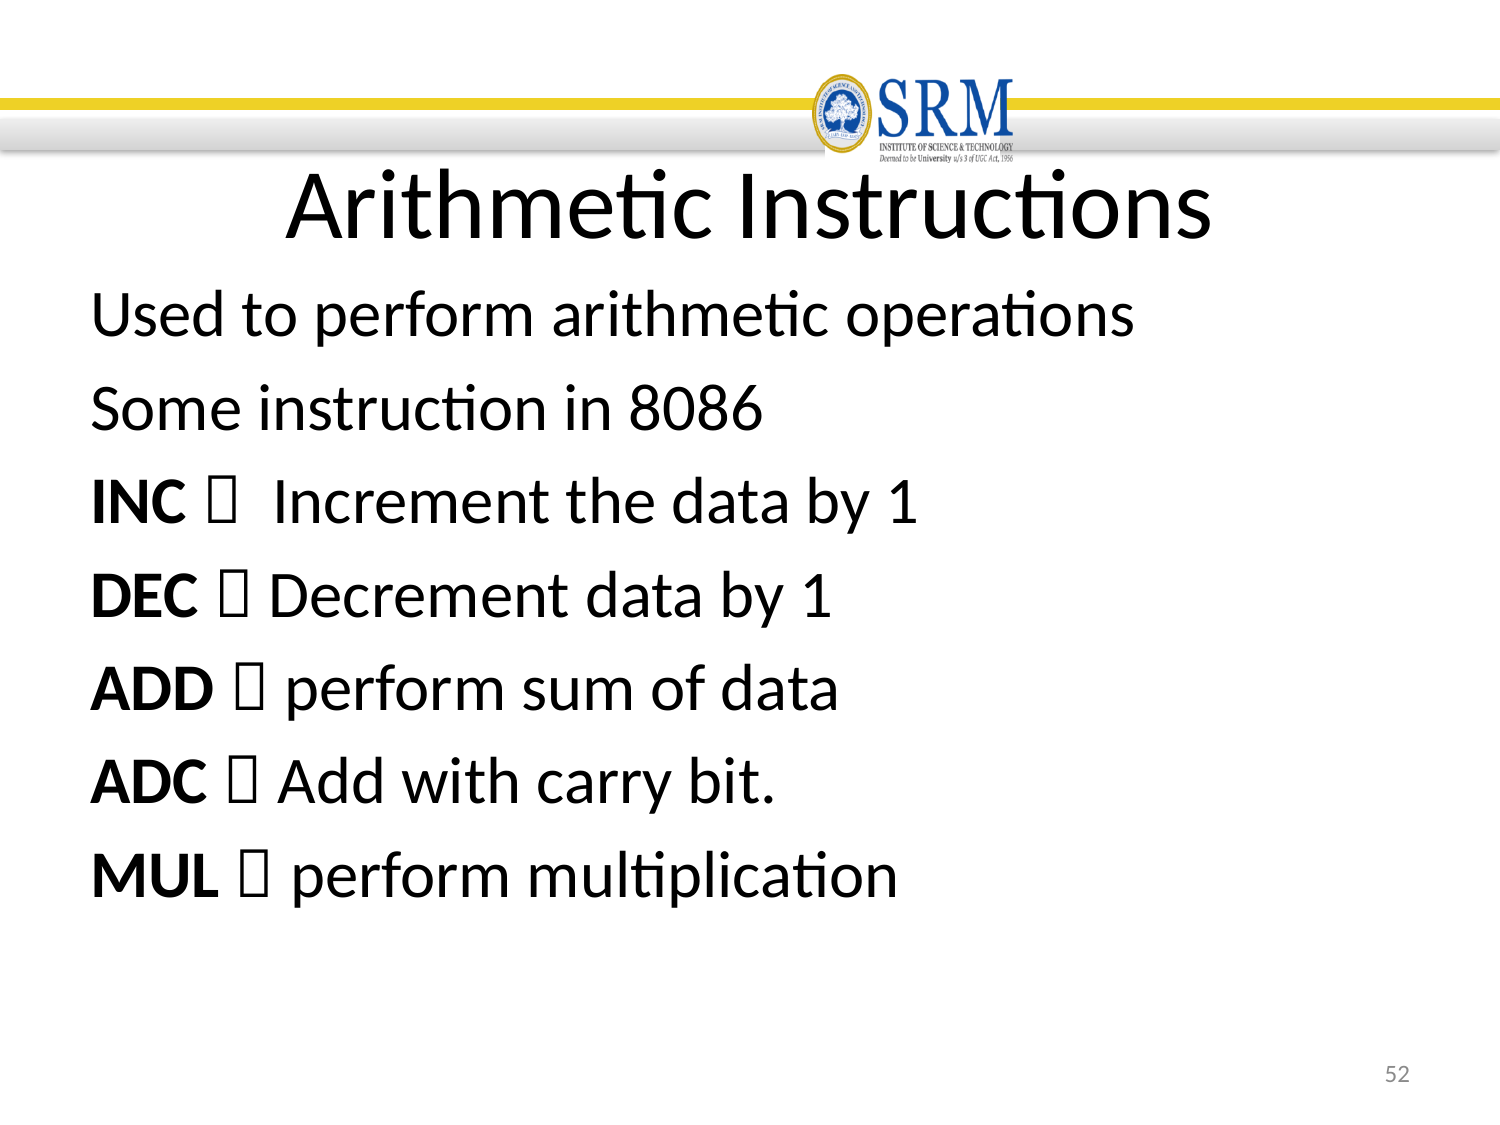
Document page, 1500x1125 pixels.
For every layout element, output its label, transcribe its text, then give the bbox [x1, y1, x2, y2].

title Arithmetic Instructions [75, 45, 1425, 233]
slide_number 52 [1074, 1042, 1425, 1103]
list Used to perform arithmetic operations Some instruction in 8086 INC  Increment the data by 1 DEC  Decrement data by 1 ADD  perform sum of data ADC  Add with carry bit. MUL  perform multiplication [75, 262, 1425, 1005]
